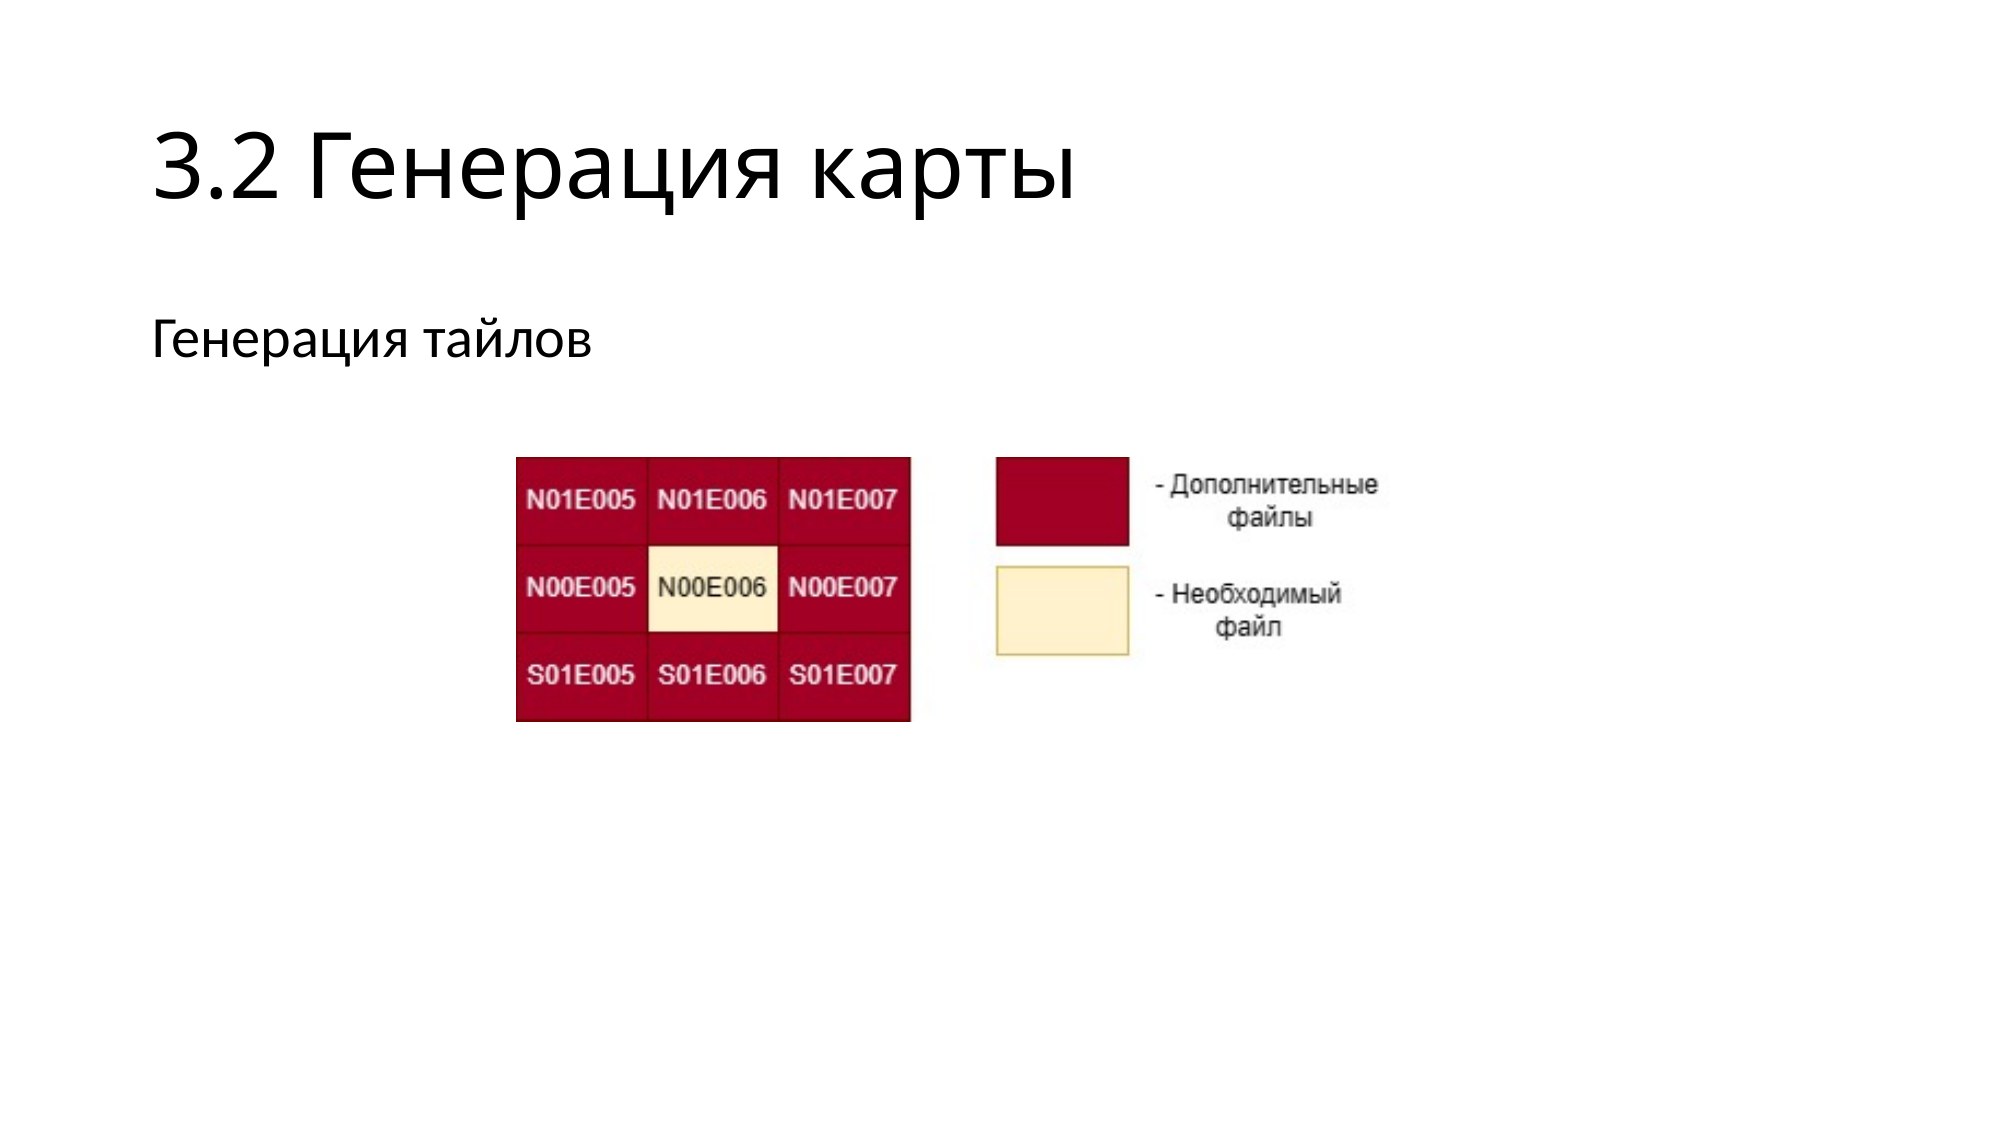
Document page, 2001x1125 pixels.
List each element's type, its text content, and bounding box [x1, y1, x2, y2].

picture [516, 457, 1414, 722]
title 3.2 Генерация карты [137, 59, 1863, 278]
list Генерация тайлов [137, 299, 1863, 1014]
